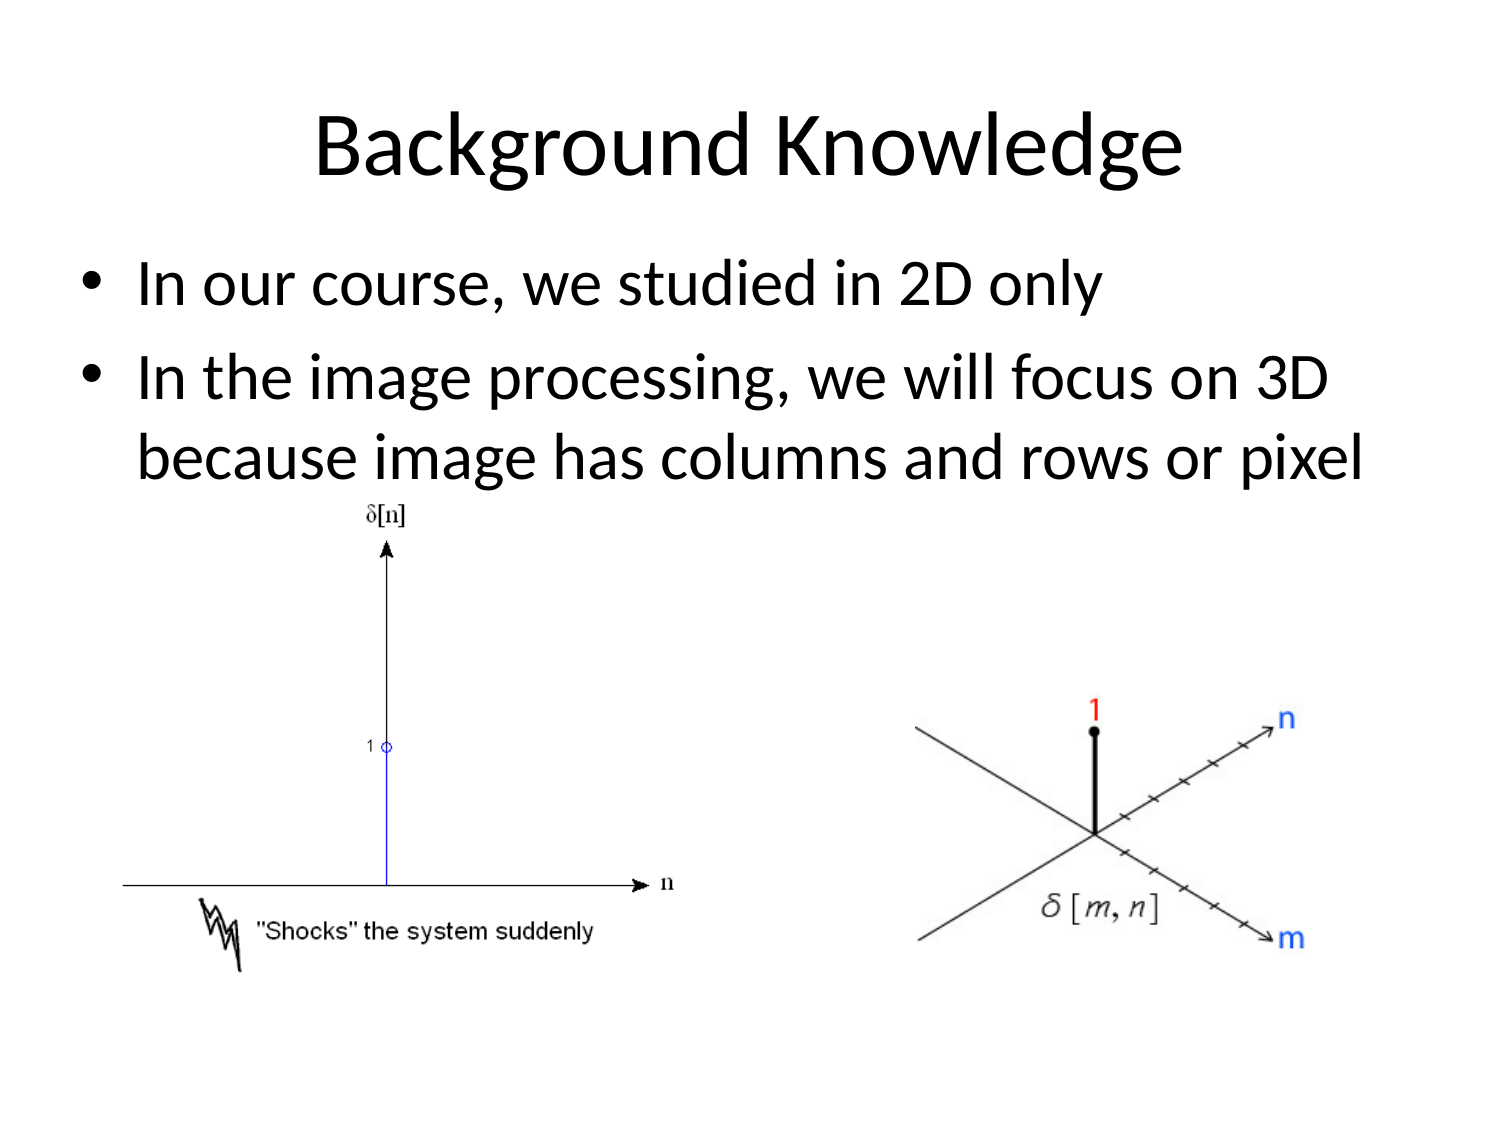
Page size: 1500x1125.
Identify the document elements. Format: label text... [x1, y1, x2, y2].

list In our course, we studied in 2D only In the image processing, we will focus on 3D because image has columns and rows or pixel [64, 231, 1415, 1125]
title Background Knowledge [75, 45, 1425, 233]
picture [915, 691, 1307, 958]
picture [111, 491, 682, 977]
